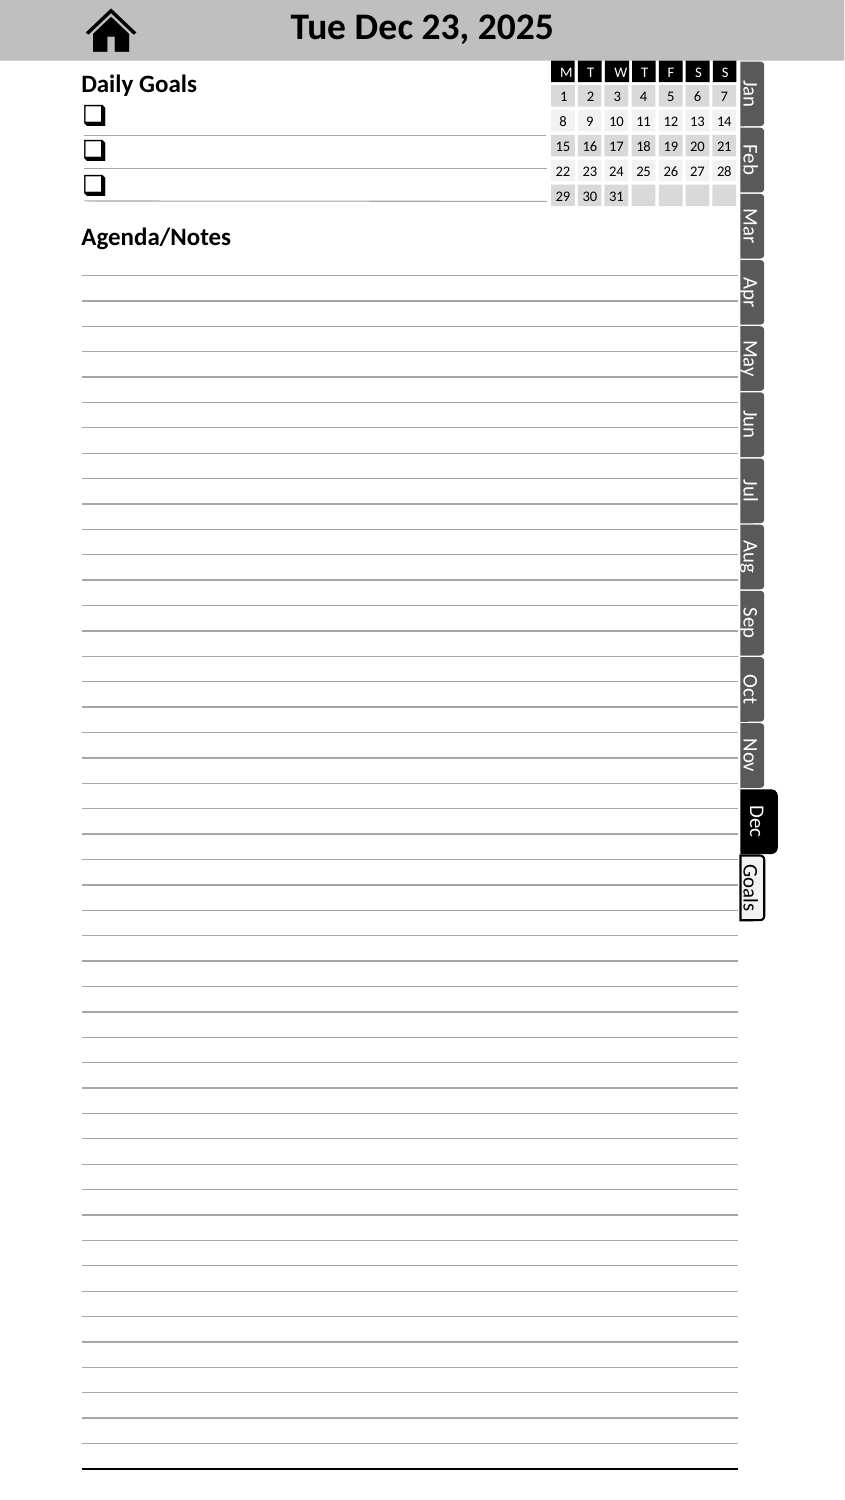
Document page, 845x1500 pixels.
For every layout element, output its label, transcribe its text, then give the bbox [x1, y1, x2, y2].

list Tue Dec 23, 2025 [190, 0, 655, 61]
picture [82, 1, 140, 59]
